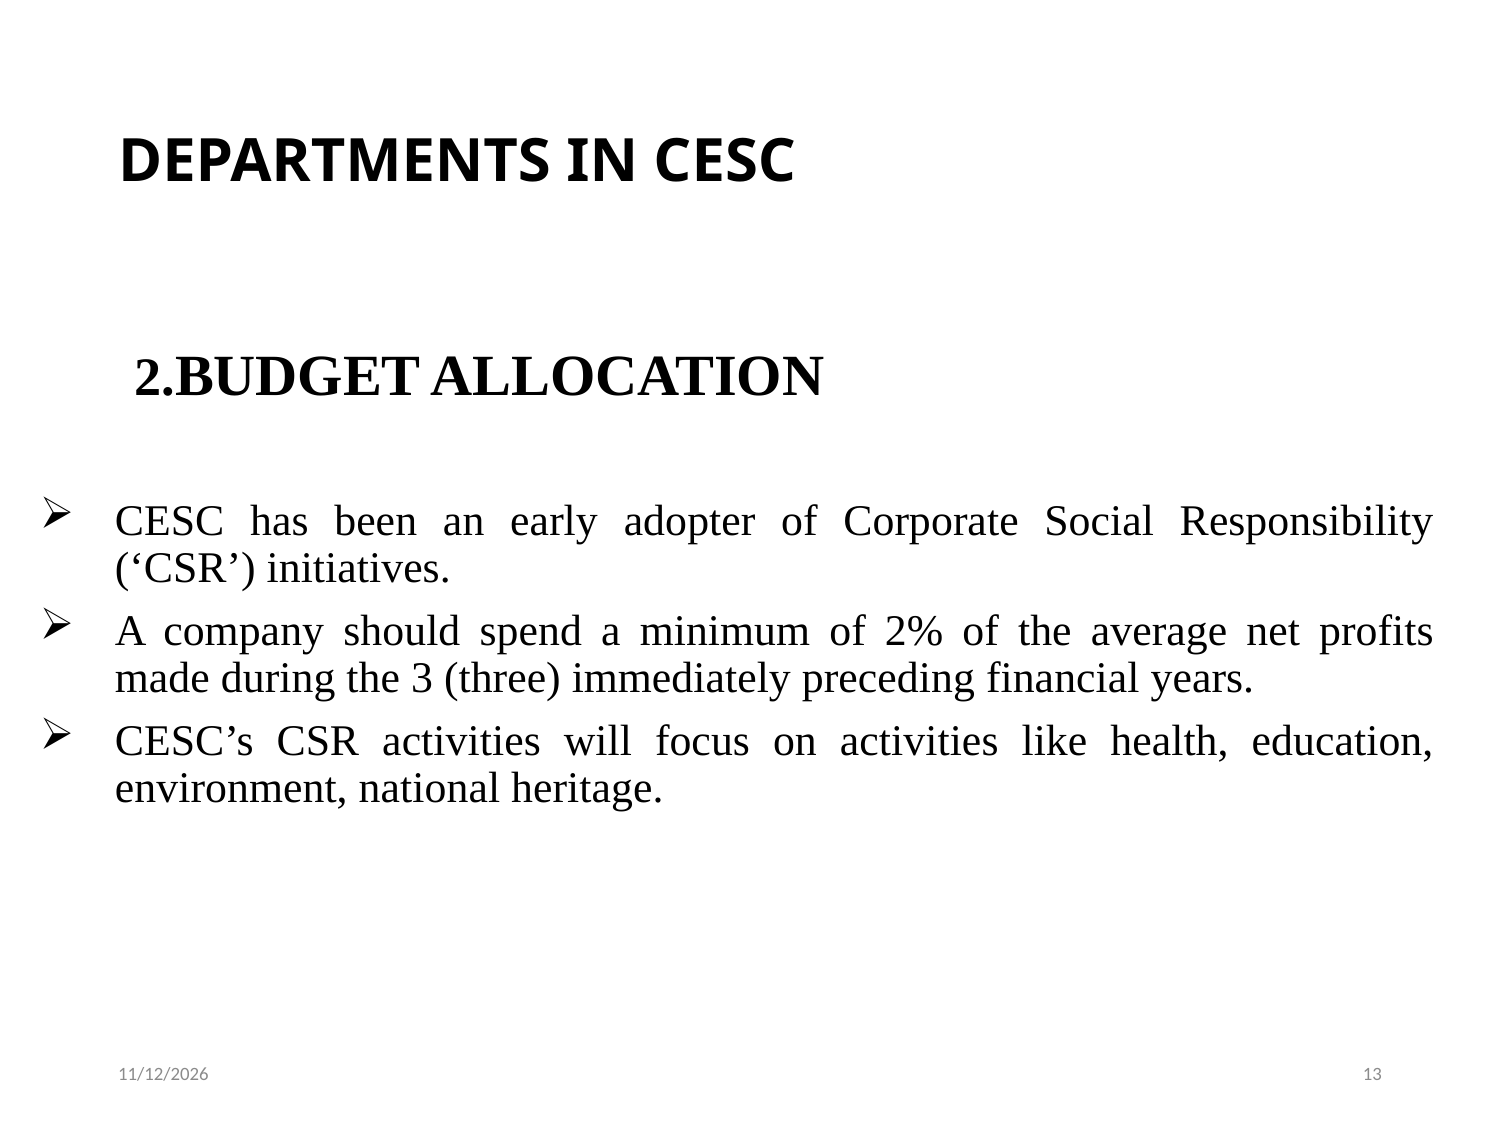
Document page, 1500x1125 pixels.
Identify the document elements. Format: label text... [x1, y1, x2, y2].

list 2.BUDGET ALLOCATION CESC has been an early adopter of Corporate Social Responsibility (‘CSR’) initiatives. A company should spend a minimum of 2% of the average net profits made during the 3 (three) immediately preceding financial years. CESC’s CSR activities will focus on activities like health, education, environment, national heritage. [24, 337, 1450, 1113]
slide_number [103, 1042, 441, 1103]
title DEPARTMENTS IN CESC [103, 57, 1397, 275]
slide_number 13 [1059, 1042, 1397, 1103]
